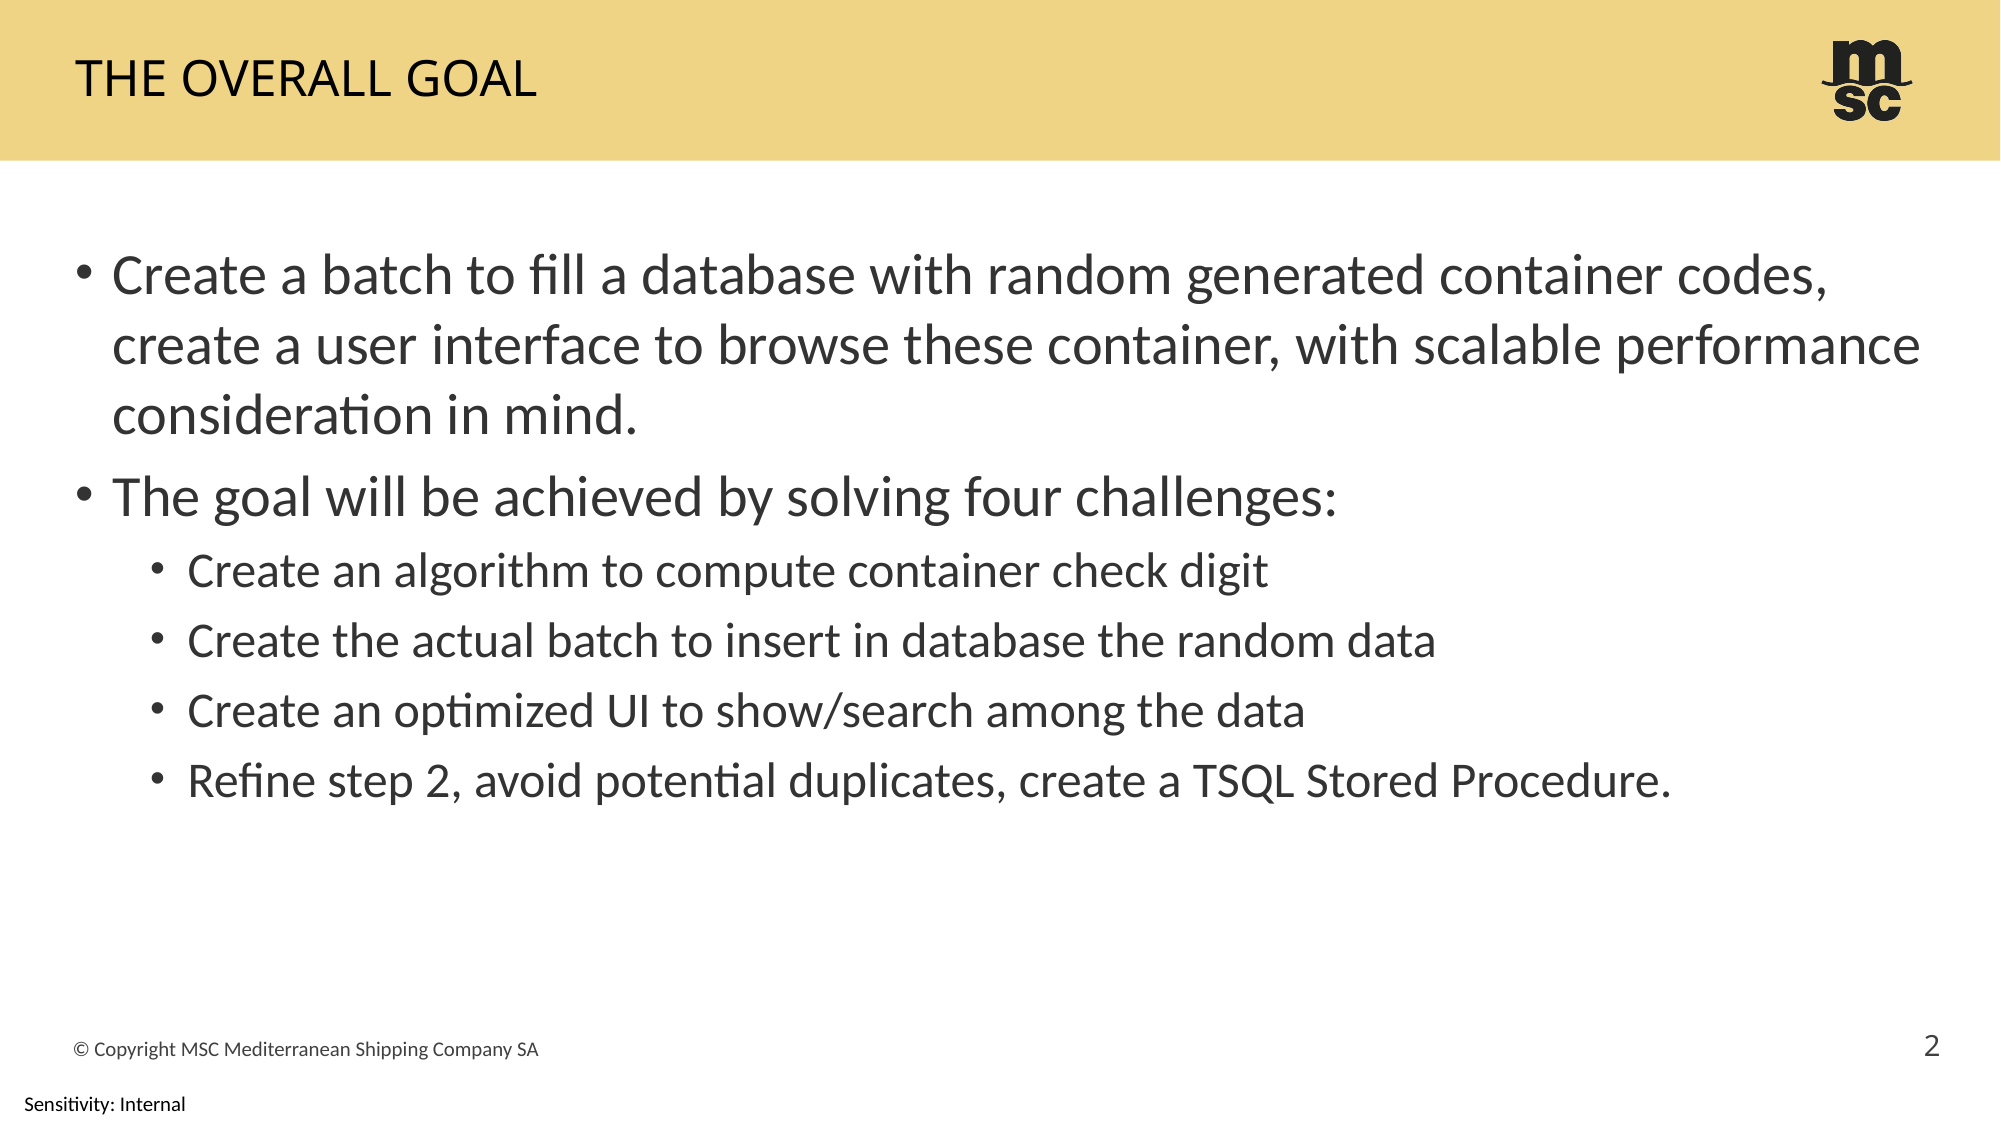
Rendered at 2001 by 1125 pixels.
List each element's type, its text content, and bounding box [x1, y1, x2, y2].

slide_number 2 [1879, 1019, 1956, 1070]
picture [1797, 5, 1937, 157]
title The OVERALL GOAL [75, 6, 1474, 155]
footer © Copyright MSC Mediterranean Shipping Company SA [57, 1027, 663, 1079]
list Create a batch to fill a database with random generated container codes, create a user interface to browse these container, with scalable performance consideration in mind. The goal will be achieved by solving four challenges: Create an algorithm to compute container check digit Create the actual batch to insert in database the random data Create an optimized UI to show/search among the data Refine step 2, avoid potential duplicates, create a TSQL Stored Procedure. [75, 236, 1930, 1004]
